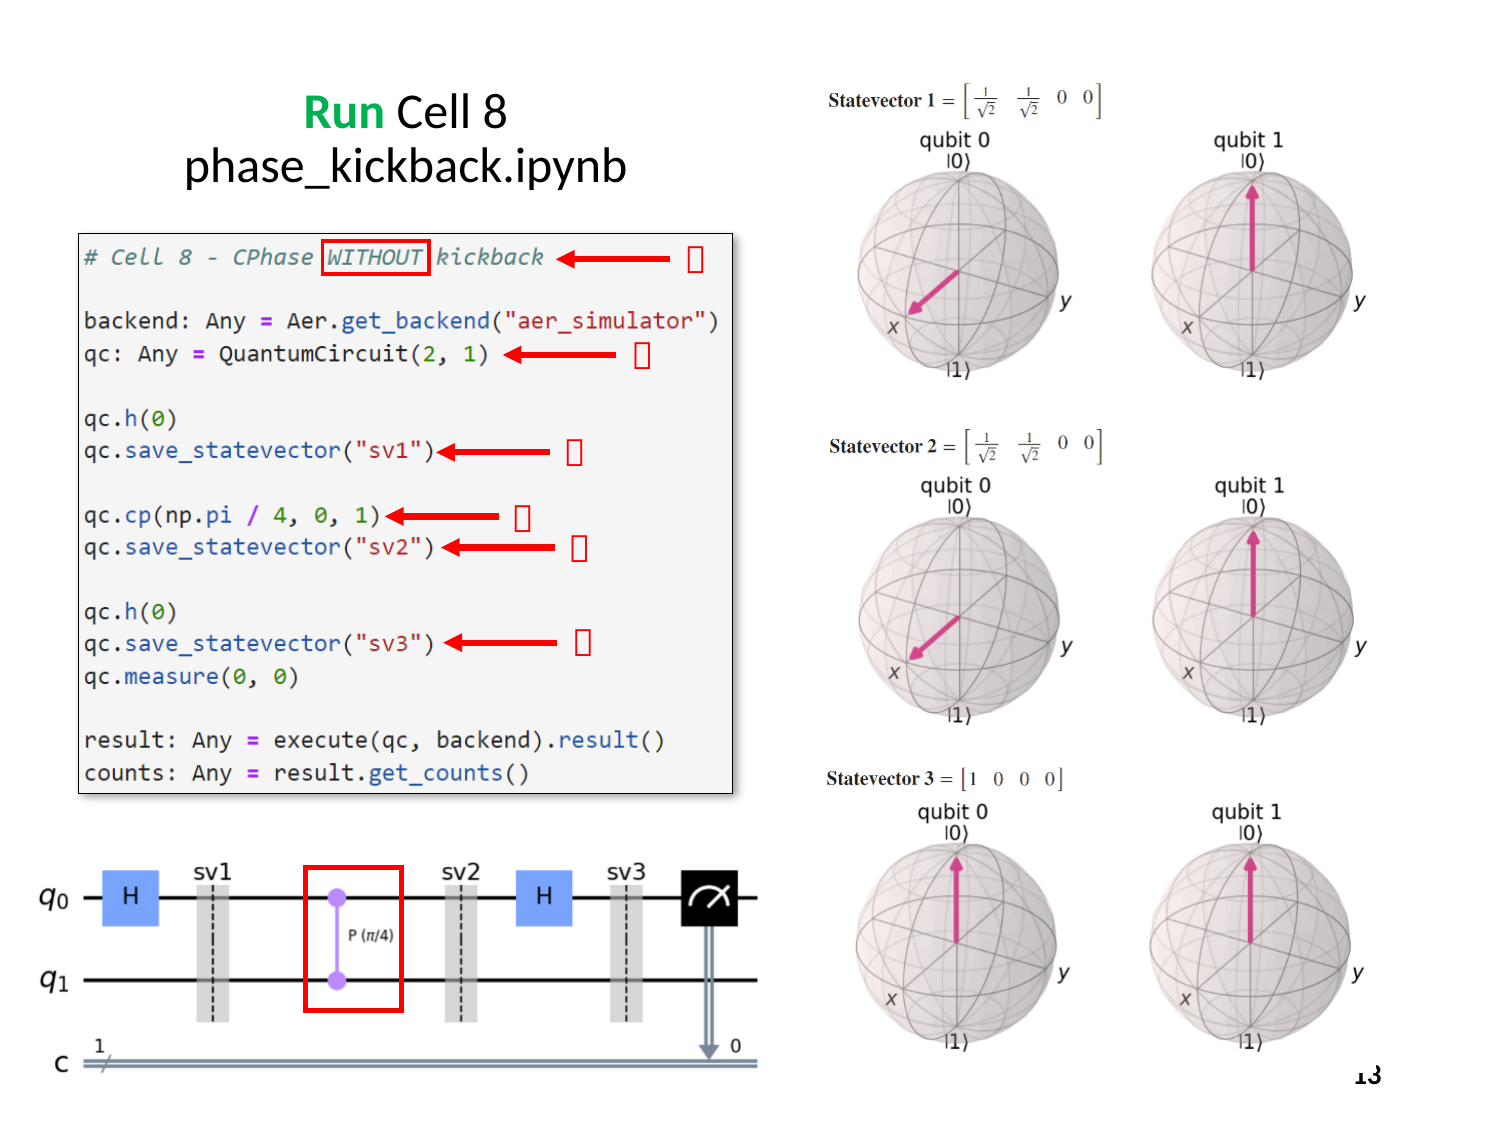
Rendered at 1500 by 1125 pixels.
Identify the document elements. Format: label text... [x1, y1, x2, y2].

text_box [555, 228, 733, 290]
picture [817, 758, 1376, 1073]
text_box Run Cell 8 phase_kickback.ipynb [129, 49, 683, 230]
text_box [502, 324, 680, 386]
slide_number 13 [1059, 1042, 1397, 1103]
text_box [440, 517, 617, 579]
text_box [435, 422, 612, 483]
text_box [443, 611, 620, 673]
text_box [384, 487, 560, 549]
picture [30, 838, 782, 1087]
picture [817, 76, 1376, 391]
picture [78, 233, 733, 794]
picture [817, 420, 1376, 735]
